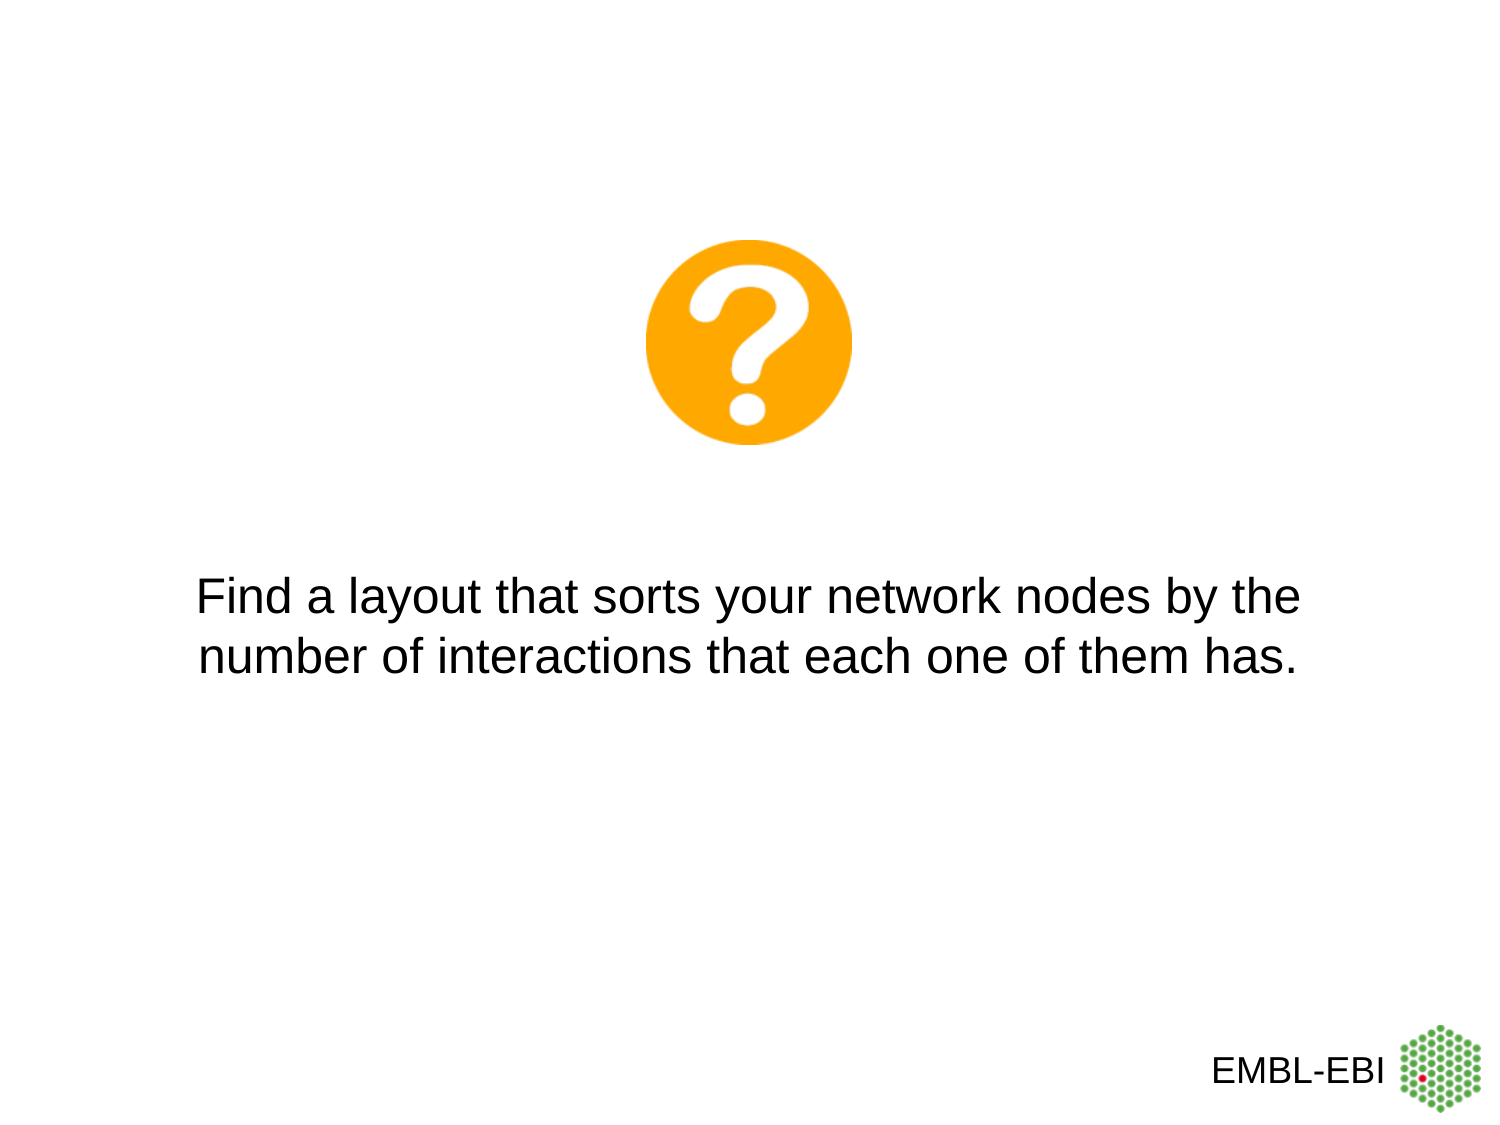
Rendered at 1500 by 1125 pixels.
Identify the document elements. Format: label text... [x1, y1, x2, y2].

picture [646, 240, 852, 445]
text_box Find a layout that sorts your network nodes by the number of interactions that each one of them has. [159, 556, 1338, 691]
picture [1396, 1025, 1481, 1113]
